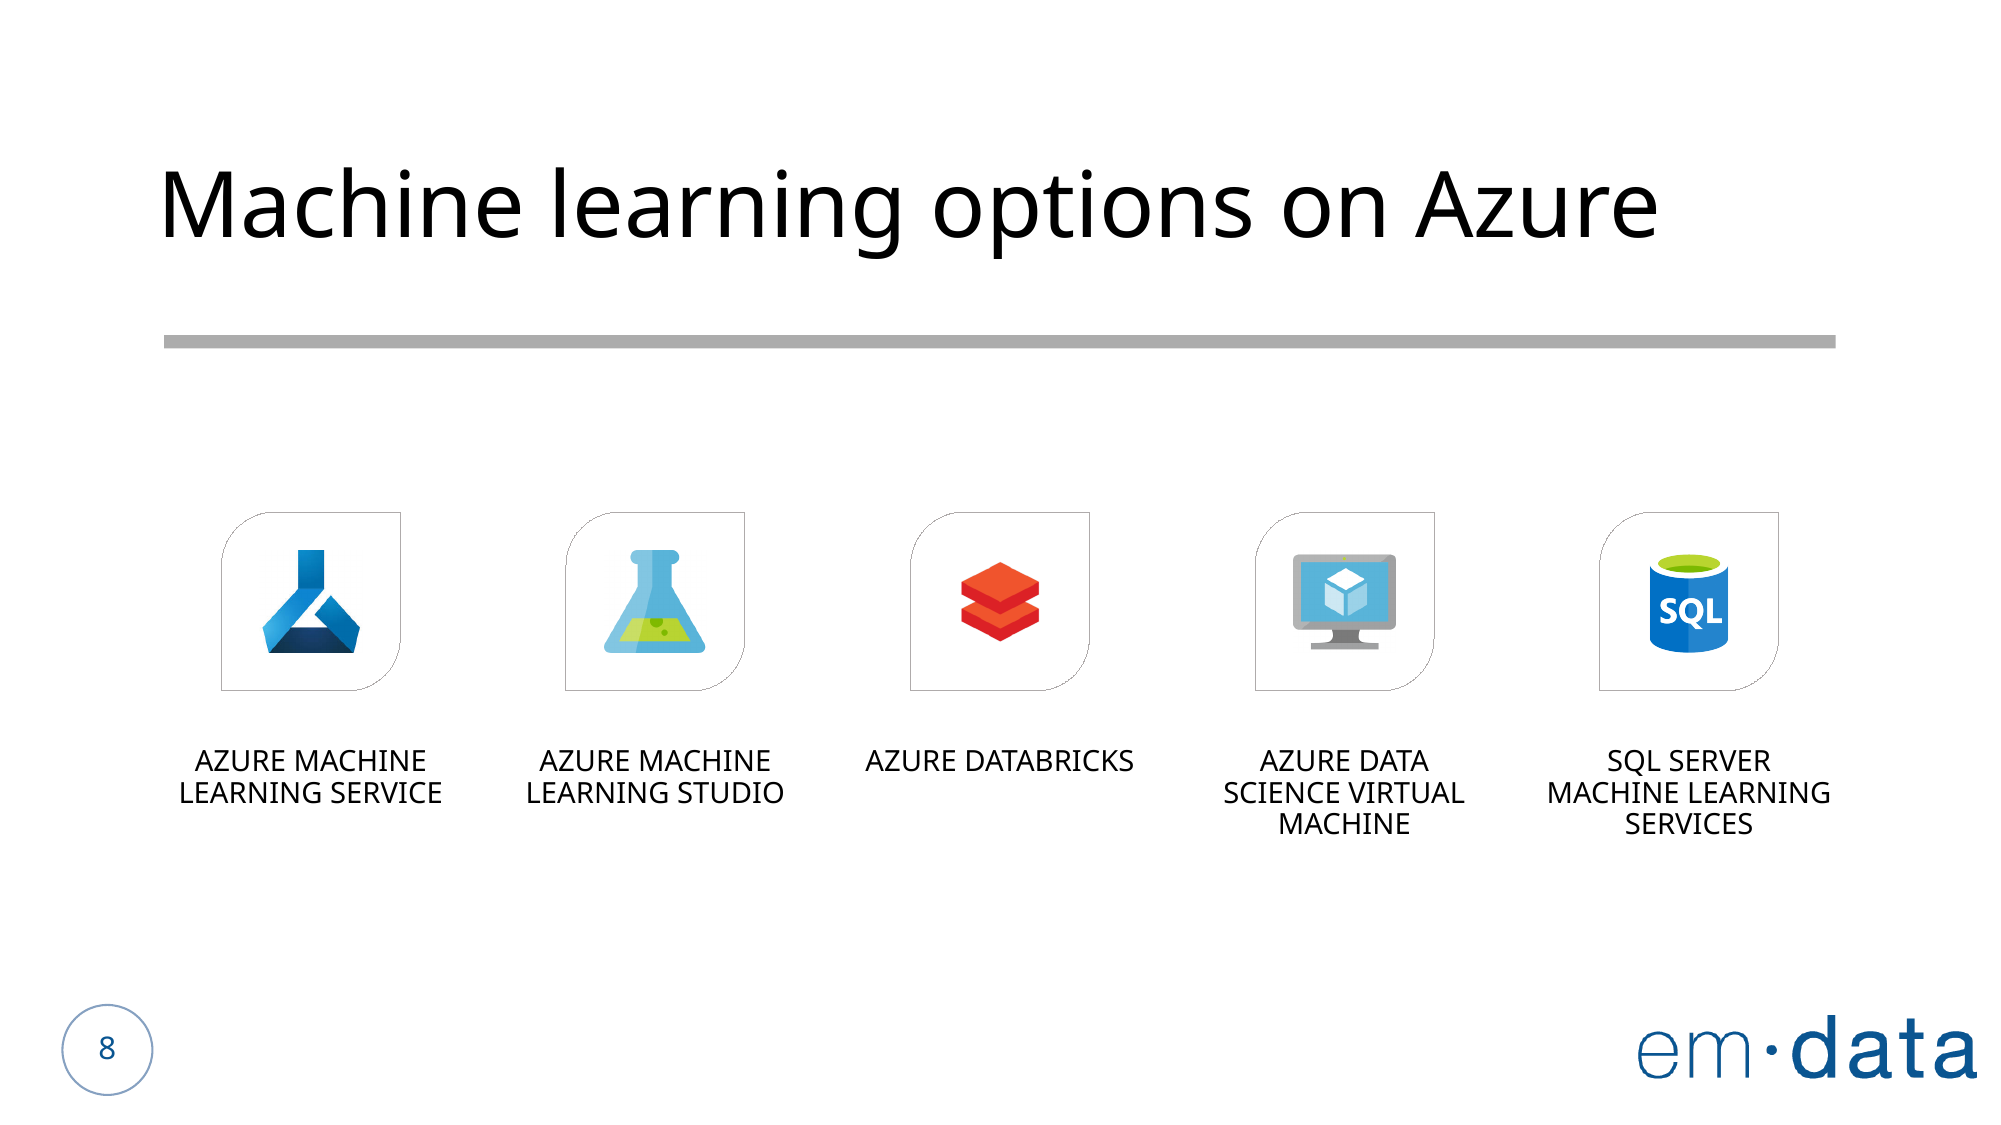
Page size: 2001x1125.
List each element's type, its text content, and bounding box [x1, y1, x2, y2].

text_box 8 [62, 1004, 153, 1095]
picture [1612, 974, 2000, 1125]
title Machine learning options on Azure [142, 99, 1858, 317]
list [164, 391, 1836, 985]
text_box [163, 334, 1837, 349]
